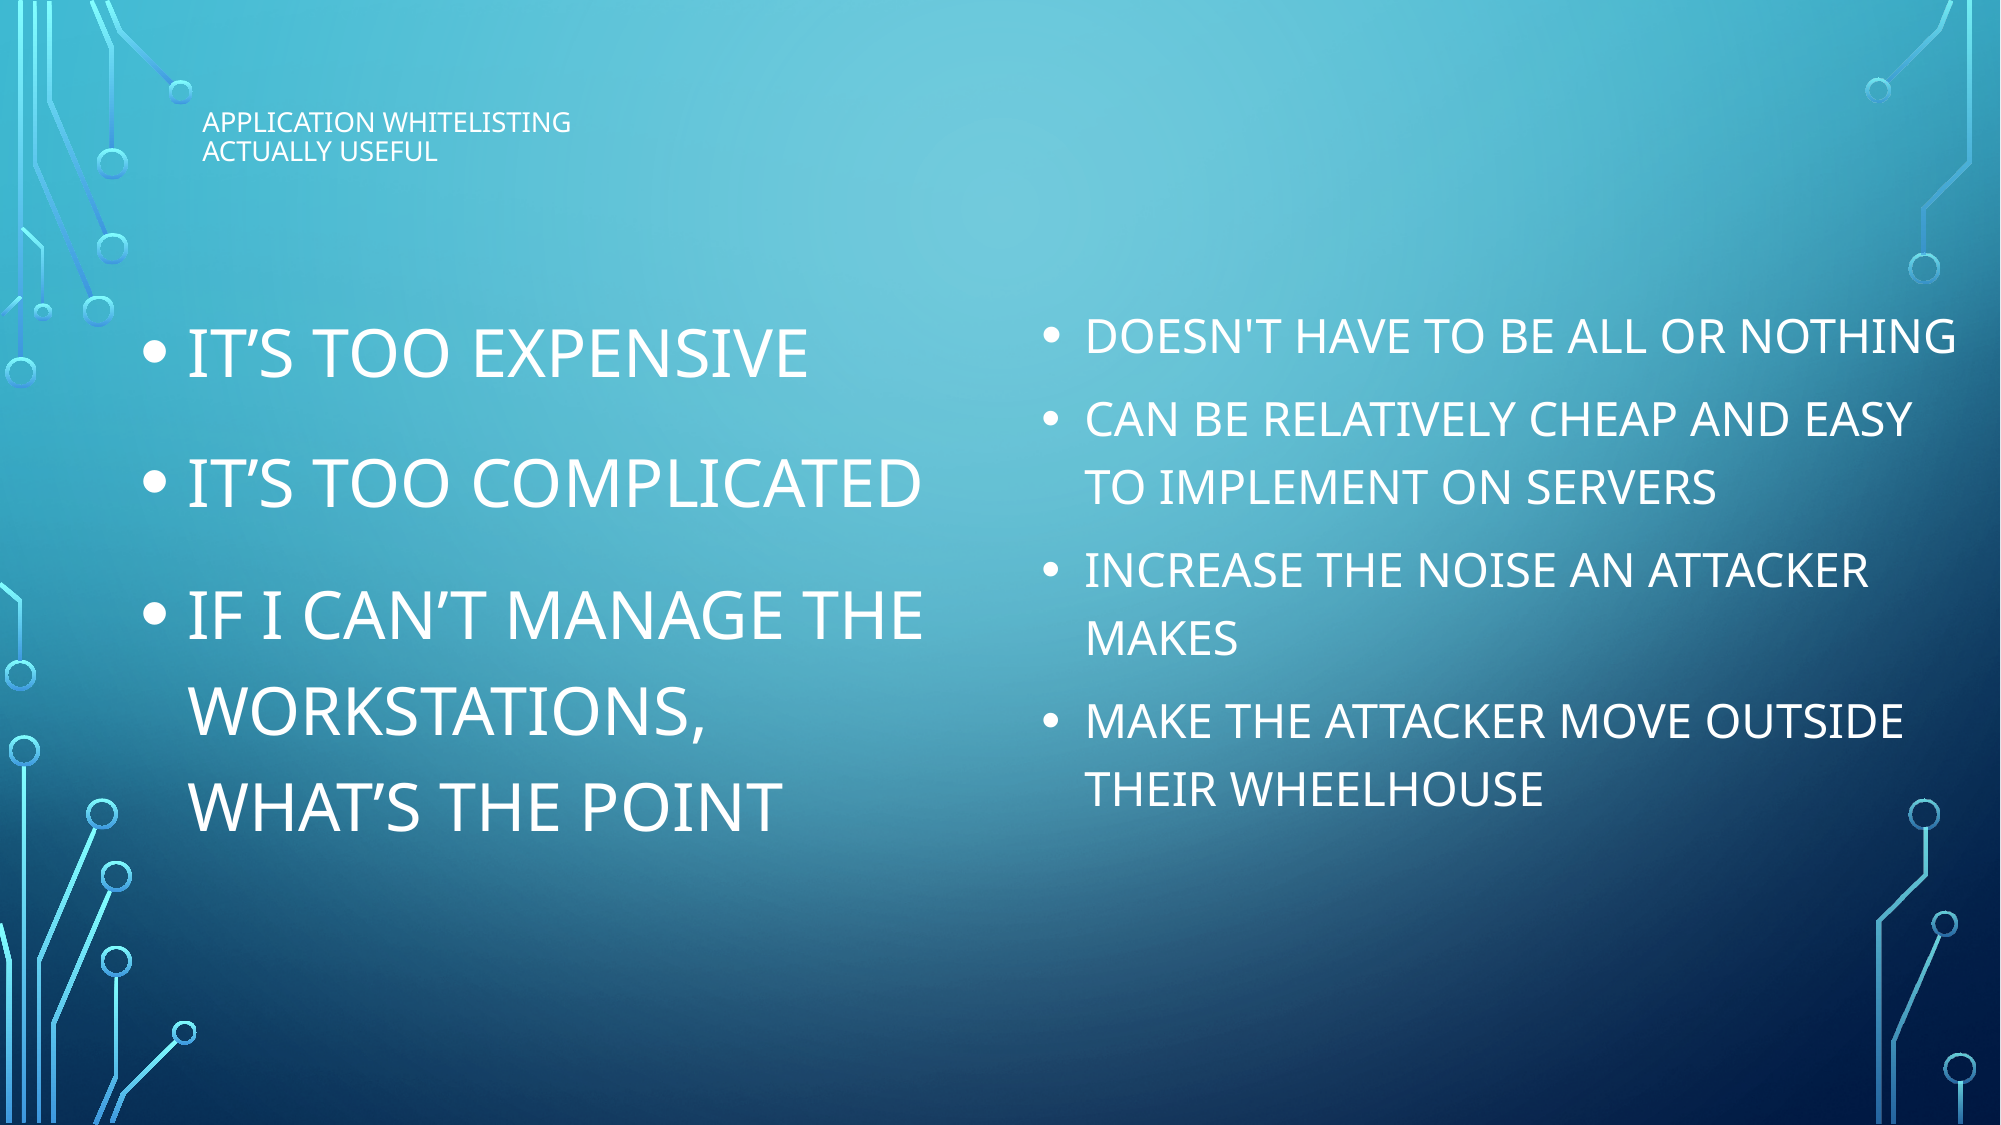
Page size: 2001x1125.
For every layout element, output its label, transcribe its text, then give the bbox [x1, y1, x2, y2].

text_box It’s too complicated [125, 417, 1100, 549]
text_box It’s too expensive [125, 287, 1100, 417]
title Application Whitelisting Actually useful [187, 99, 1161, 175]
list Doesn't have to be all or nothing Can be relatively cheap and easy to implement on servers Increase the noise an attacker makes Make the attacker move outside their wheelhouse [1026, 287, 2000, 869]
text_box If I can’t manage the workstations, what’s the point [125, 549, 974, 917]
